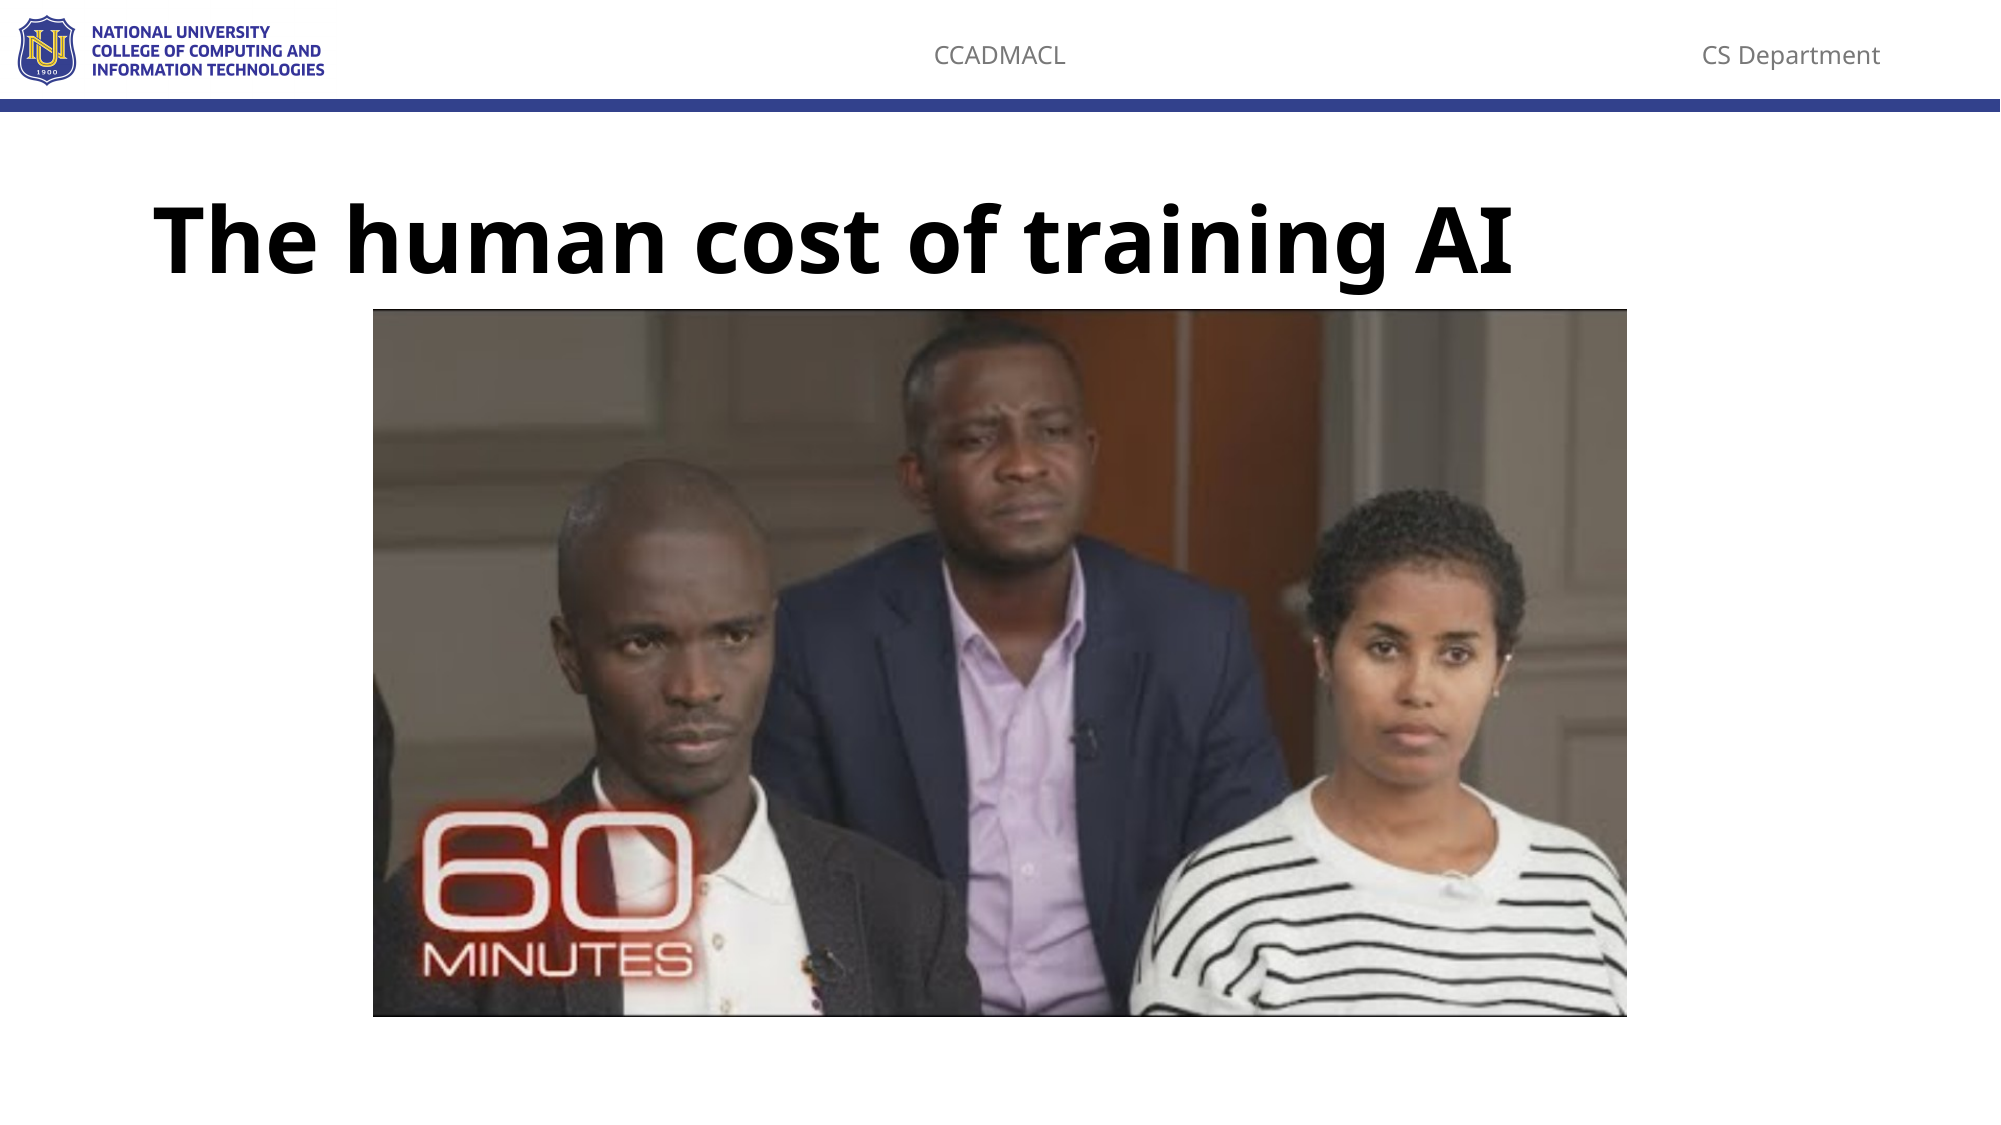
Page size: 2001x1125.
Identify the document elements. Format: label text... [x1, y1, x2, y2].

picture [0, 0, 337, 99]
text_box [372, 307, 1628, 1018]
title The human cost of training AI [137, 135, 1863, 353]
